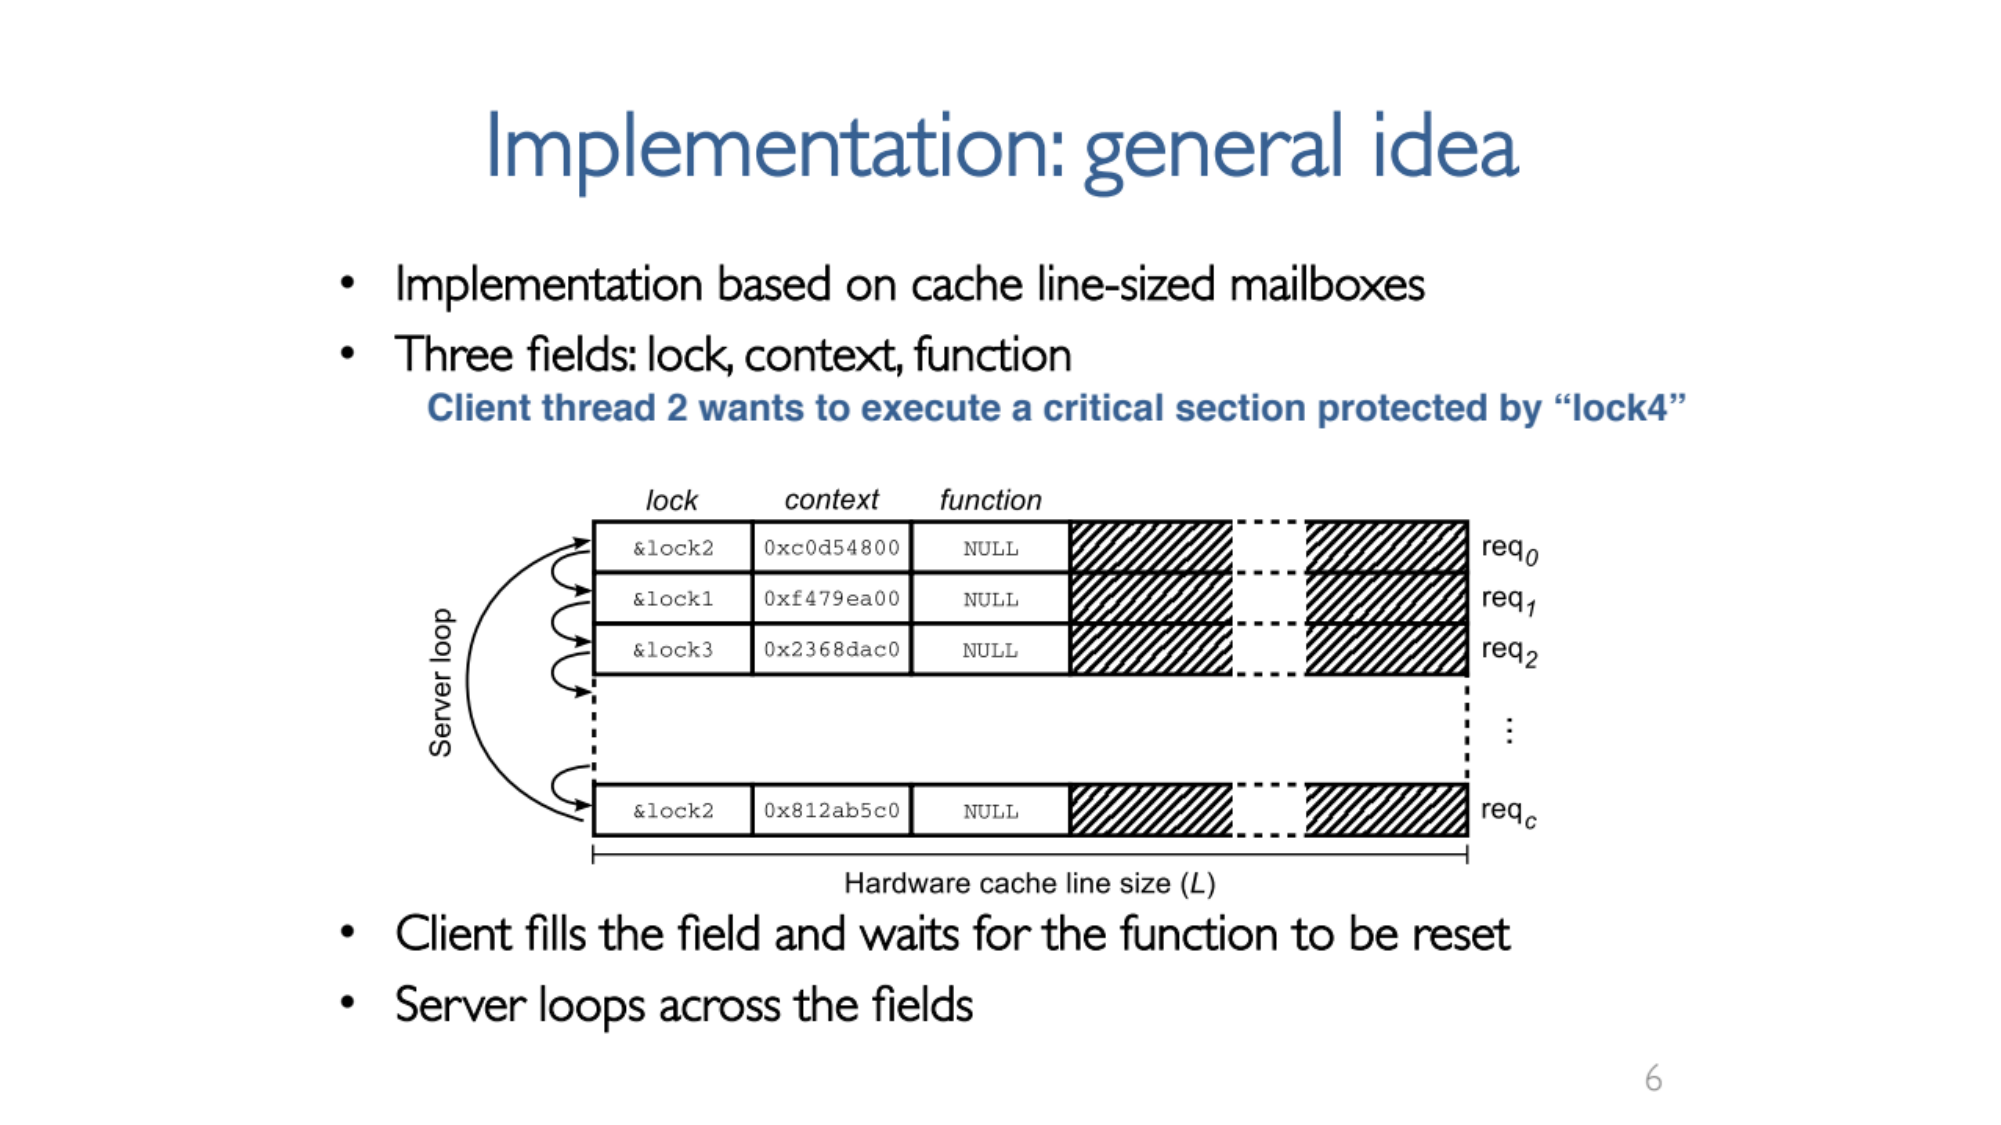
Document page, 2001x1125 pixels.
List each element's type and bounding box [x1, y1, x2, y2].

picture [249, 0, 1750, 1125]
